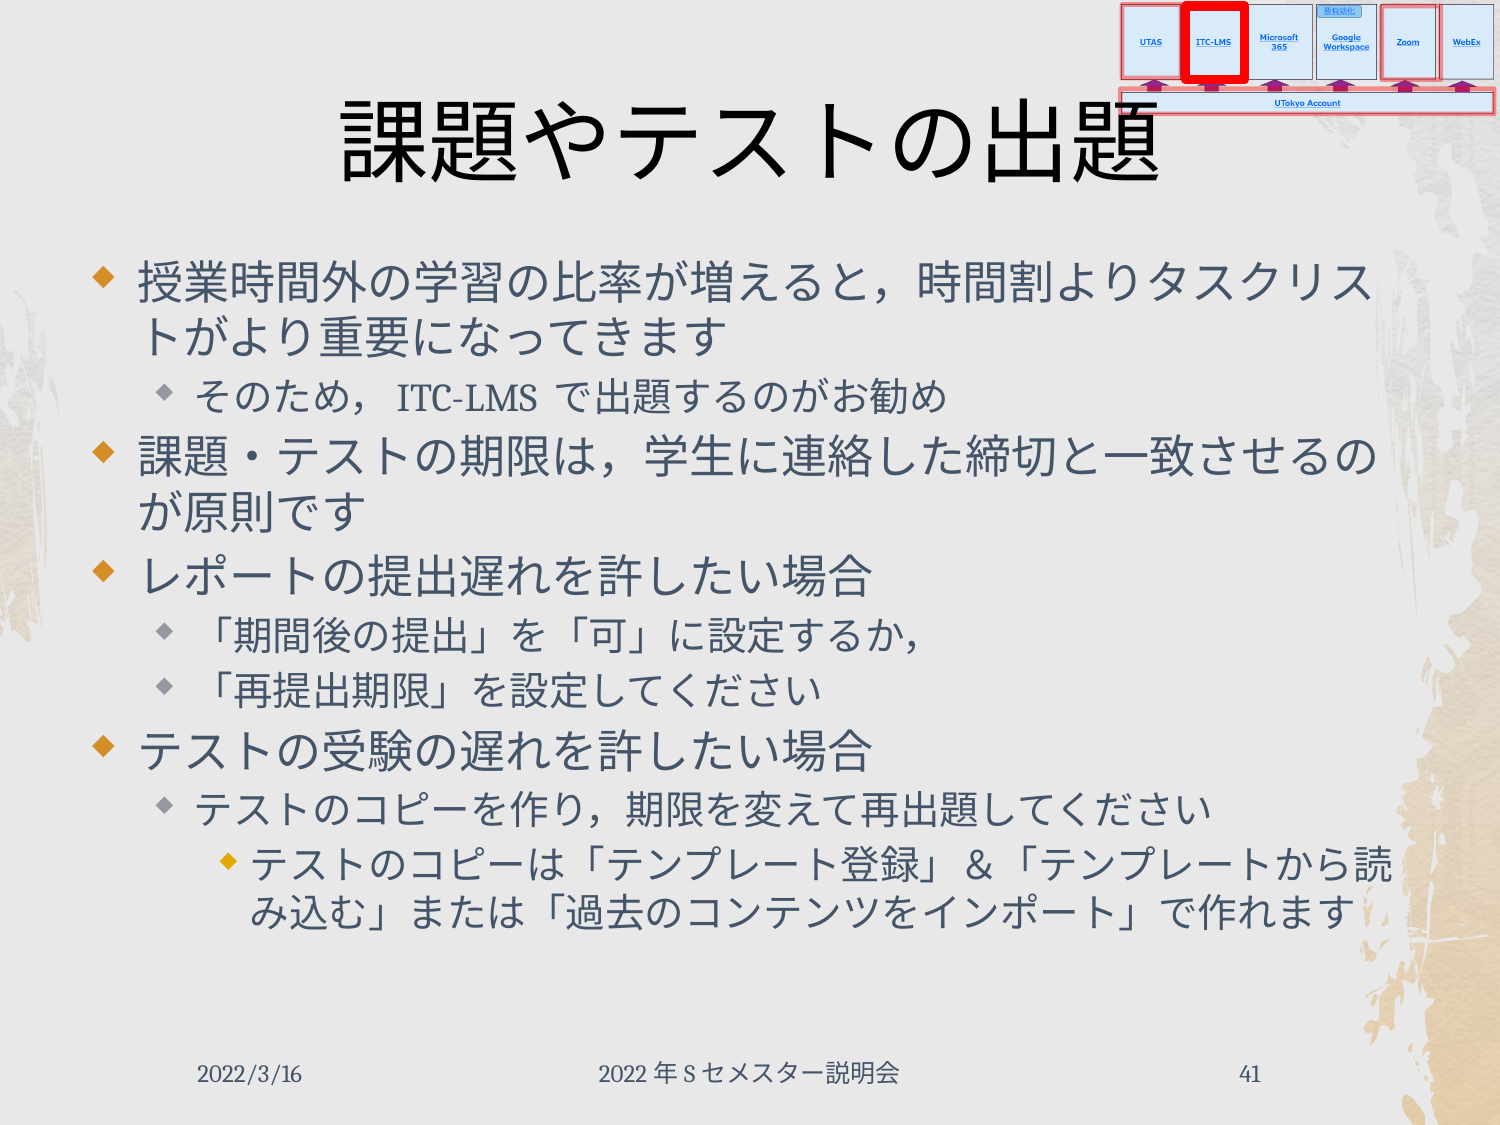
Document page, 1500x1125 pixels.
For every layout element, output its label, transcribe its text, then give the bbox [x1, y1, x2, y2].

title 課題やテストの出題 [75, 45, 1425, 233]
picture [1120, 4, 1494, 115]
footer 2022年Sセメスター説明会 [512, 1042, 988, 1103]
list 授業時間外の学習の比率が増えると，時間割よりタスクリストがより重要になってきます そのため，ITC-LMS で出題するのがお勧め 課題・テストの期限は，学生に連絡した締切と一致させるのが原則です レポートの提出遅れを許したい場合 「期間後の提出」を「可」に設定するか， 「再提出期限」を設定してください テストの受験の遅れを許したい場合 テストのコピーを作り，期限を変えて再出題してください テストのコピーは「テンプレート登録」＆「テンプレートから読み込む」または「過去のコンテンツをインポート」で作れます [75, 246, 1425, 989]
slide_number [75, 1042, 425, 1103]
slide_number 41 [1074, 1042, 1425, 1103]
